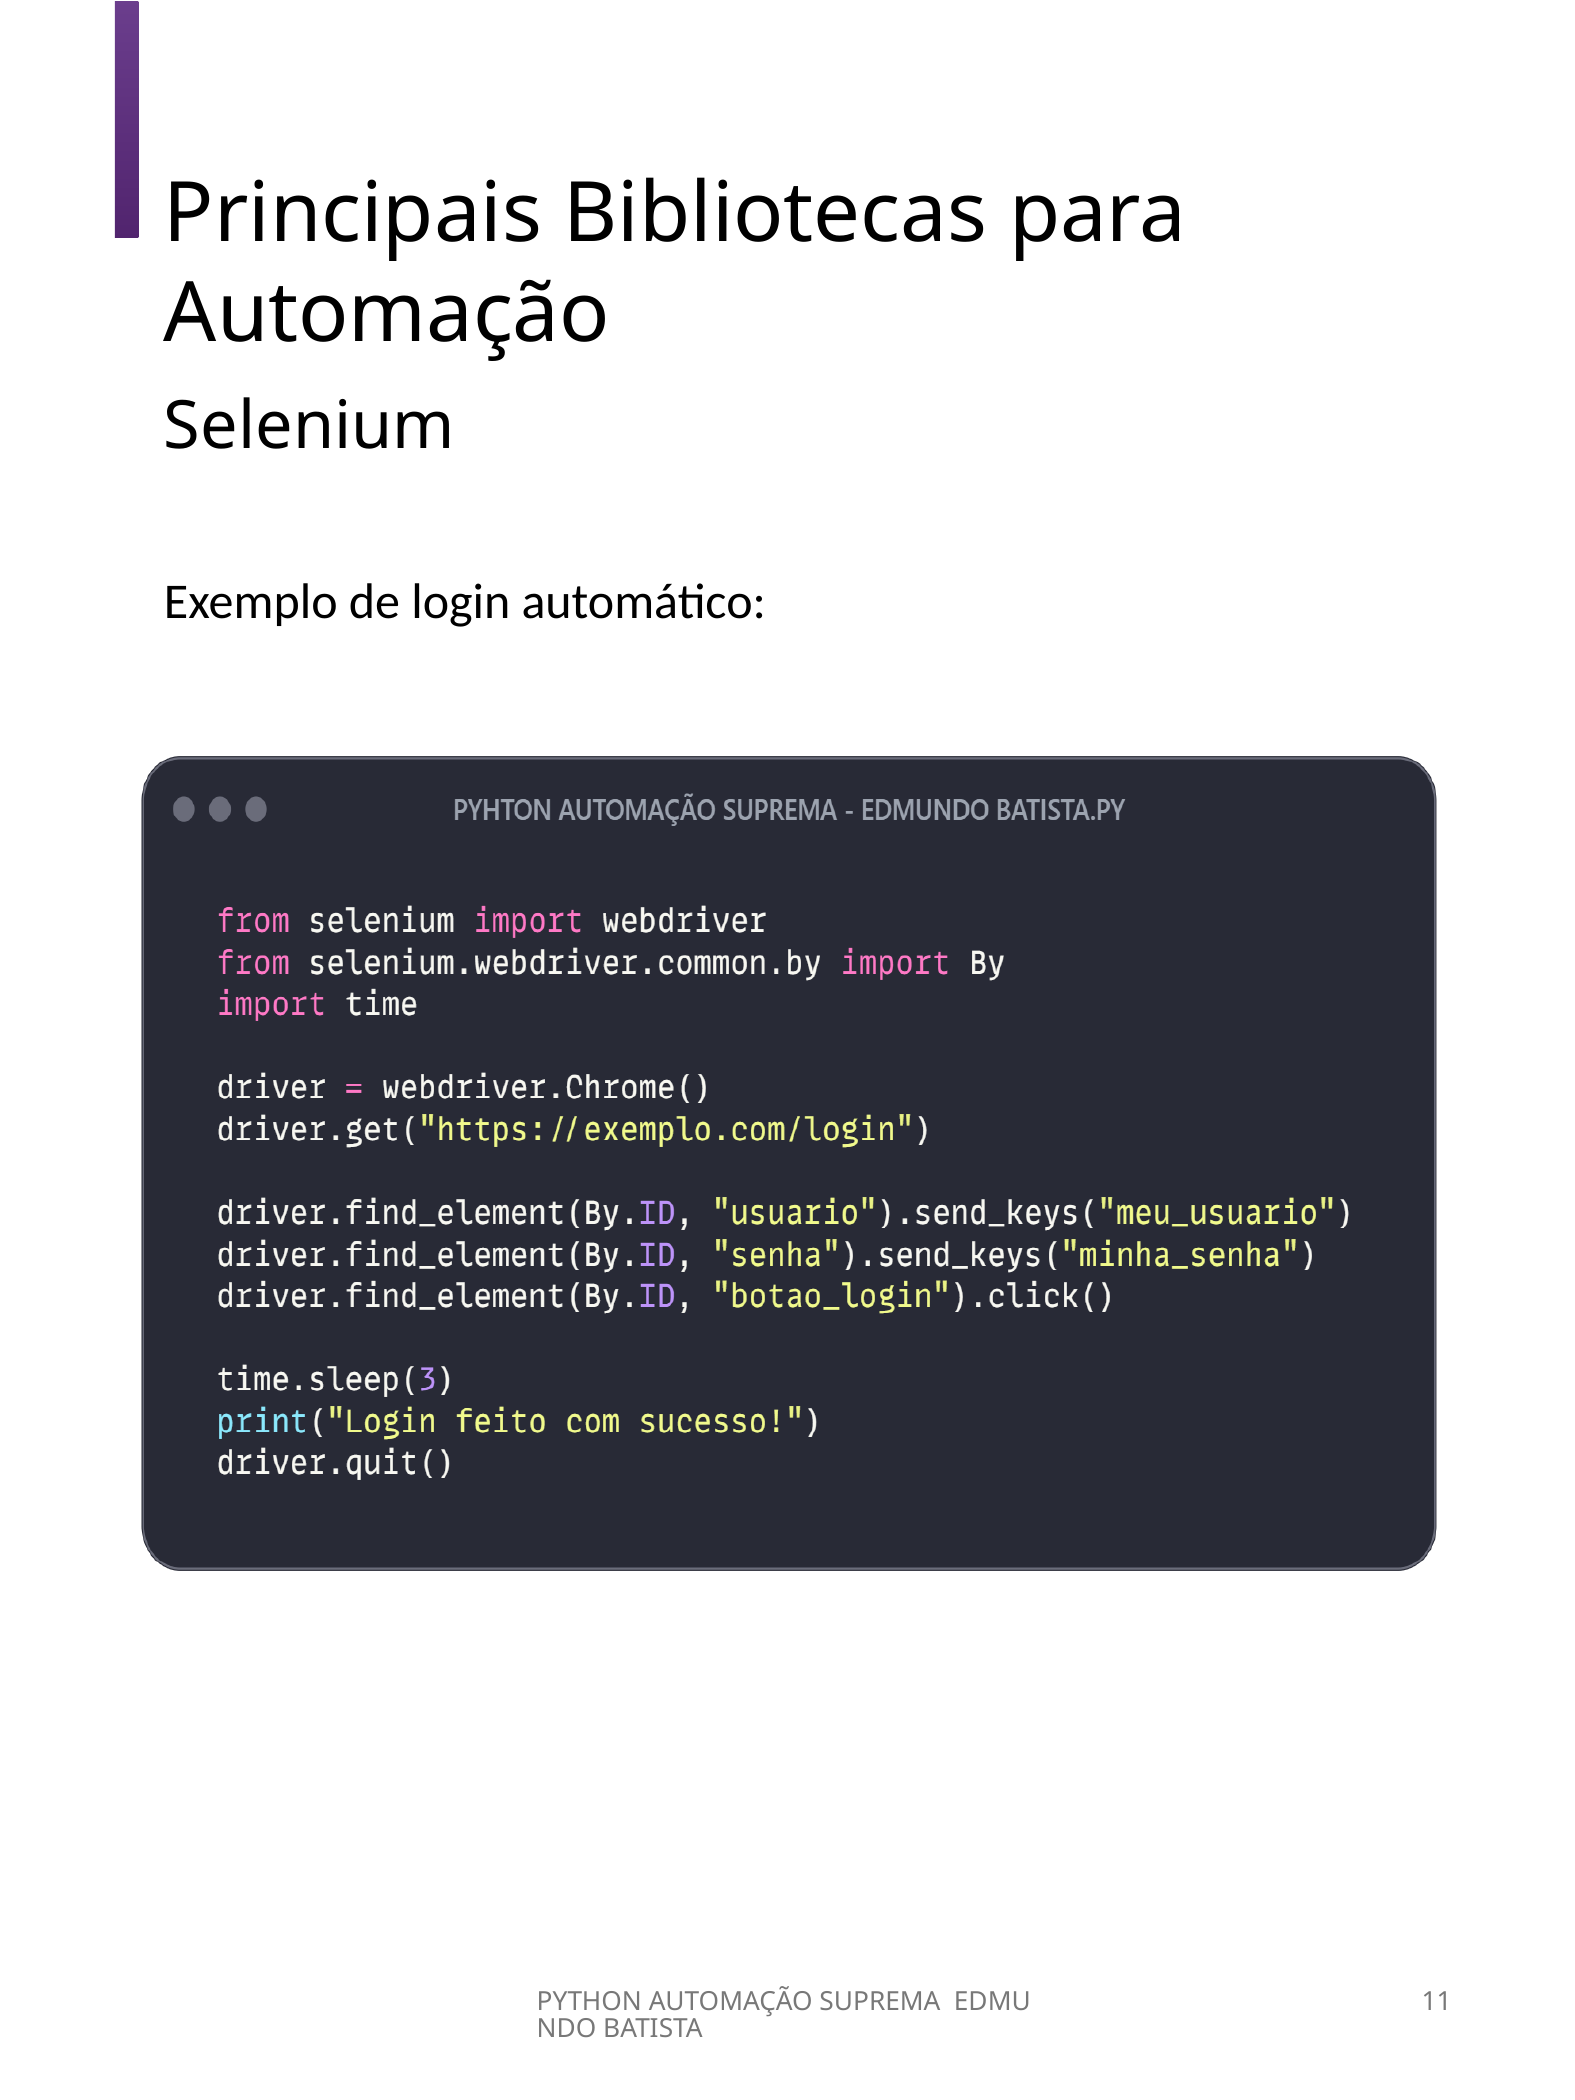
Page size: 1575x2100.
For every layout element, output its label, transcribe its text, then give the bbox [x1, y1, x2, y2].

text_box Principais Bibliotecas para Automação [149, 150, 1575, 366]
slide_number 11 [1112, 1946, 1467, 2059]
footer PYTHON AUTOMAÇÃO SUPREMA EDMUNDO BATISTA [521, 1946, 1054, 2059]
text_box Exemplo de login automático: [149, 560, 1431, 636]
text_box Selenium [149, 374, 1575, 470]
picture [105, 717, 1470, 1606]
text_box [113, 0, 140, 239]
